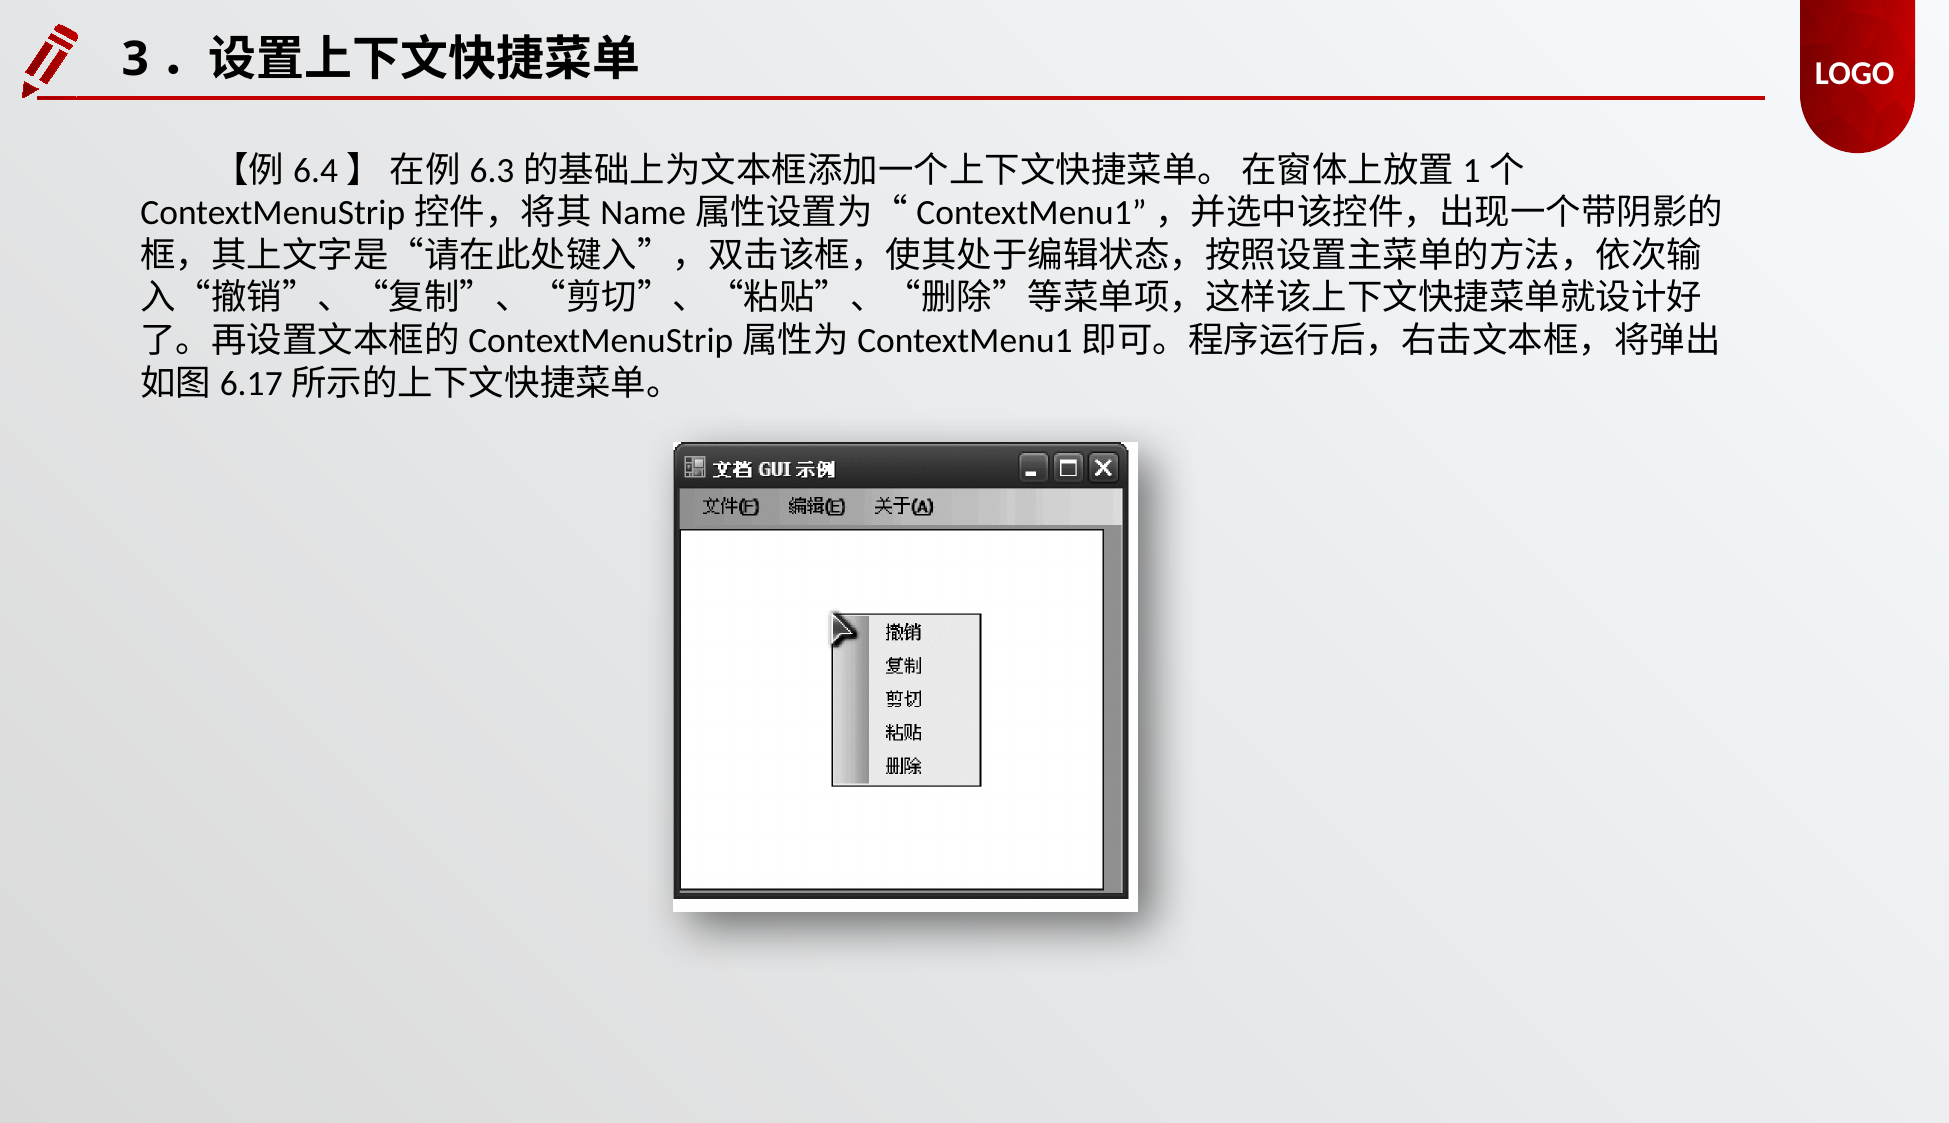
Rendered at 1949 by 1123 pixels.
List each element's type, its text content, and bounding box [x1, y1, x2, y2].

picture [1800, 0, 1916, 154]
text_box 【例6.4】 在例6.3的基础上为文本框添加一个上下文快捷菜单。 在窗体上放置1个ContextMenuStrip控件，将其Name属性设置为“ContextMenu1”，并选中该控件，出现一个带阴影的框，其上文字是“请在此处键入”，双击该框，使其处于编辑状态，按照设置主菜单的方法，依次输入“撤销”、“复制”、“剪切”、“粘贴”、“删除”等菜单项，这样该上下文快捷菜单就设计好了。再设置文本框的ContextMenuStrip属性为ContextMenu1即可。程序运行后，右击文本框，将弹出如图6.17所示的上下文快捷菜单。 [125, 139, 1748, 410]
picture [40, 50, 67, 83]
picture [22, 82, 37, 97]
picture [673, 442, 1138, 912]
picture [54, 24, 78, 41]
picture [26, 42, 52, 75]
text_box 3．设置上下文快捷菜单 [101, 17, 674, 95]
picture [48, 33, 73, 49]
